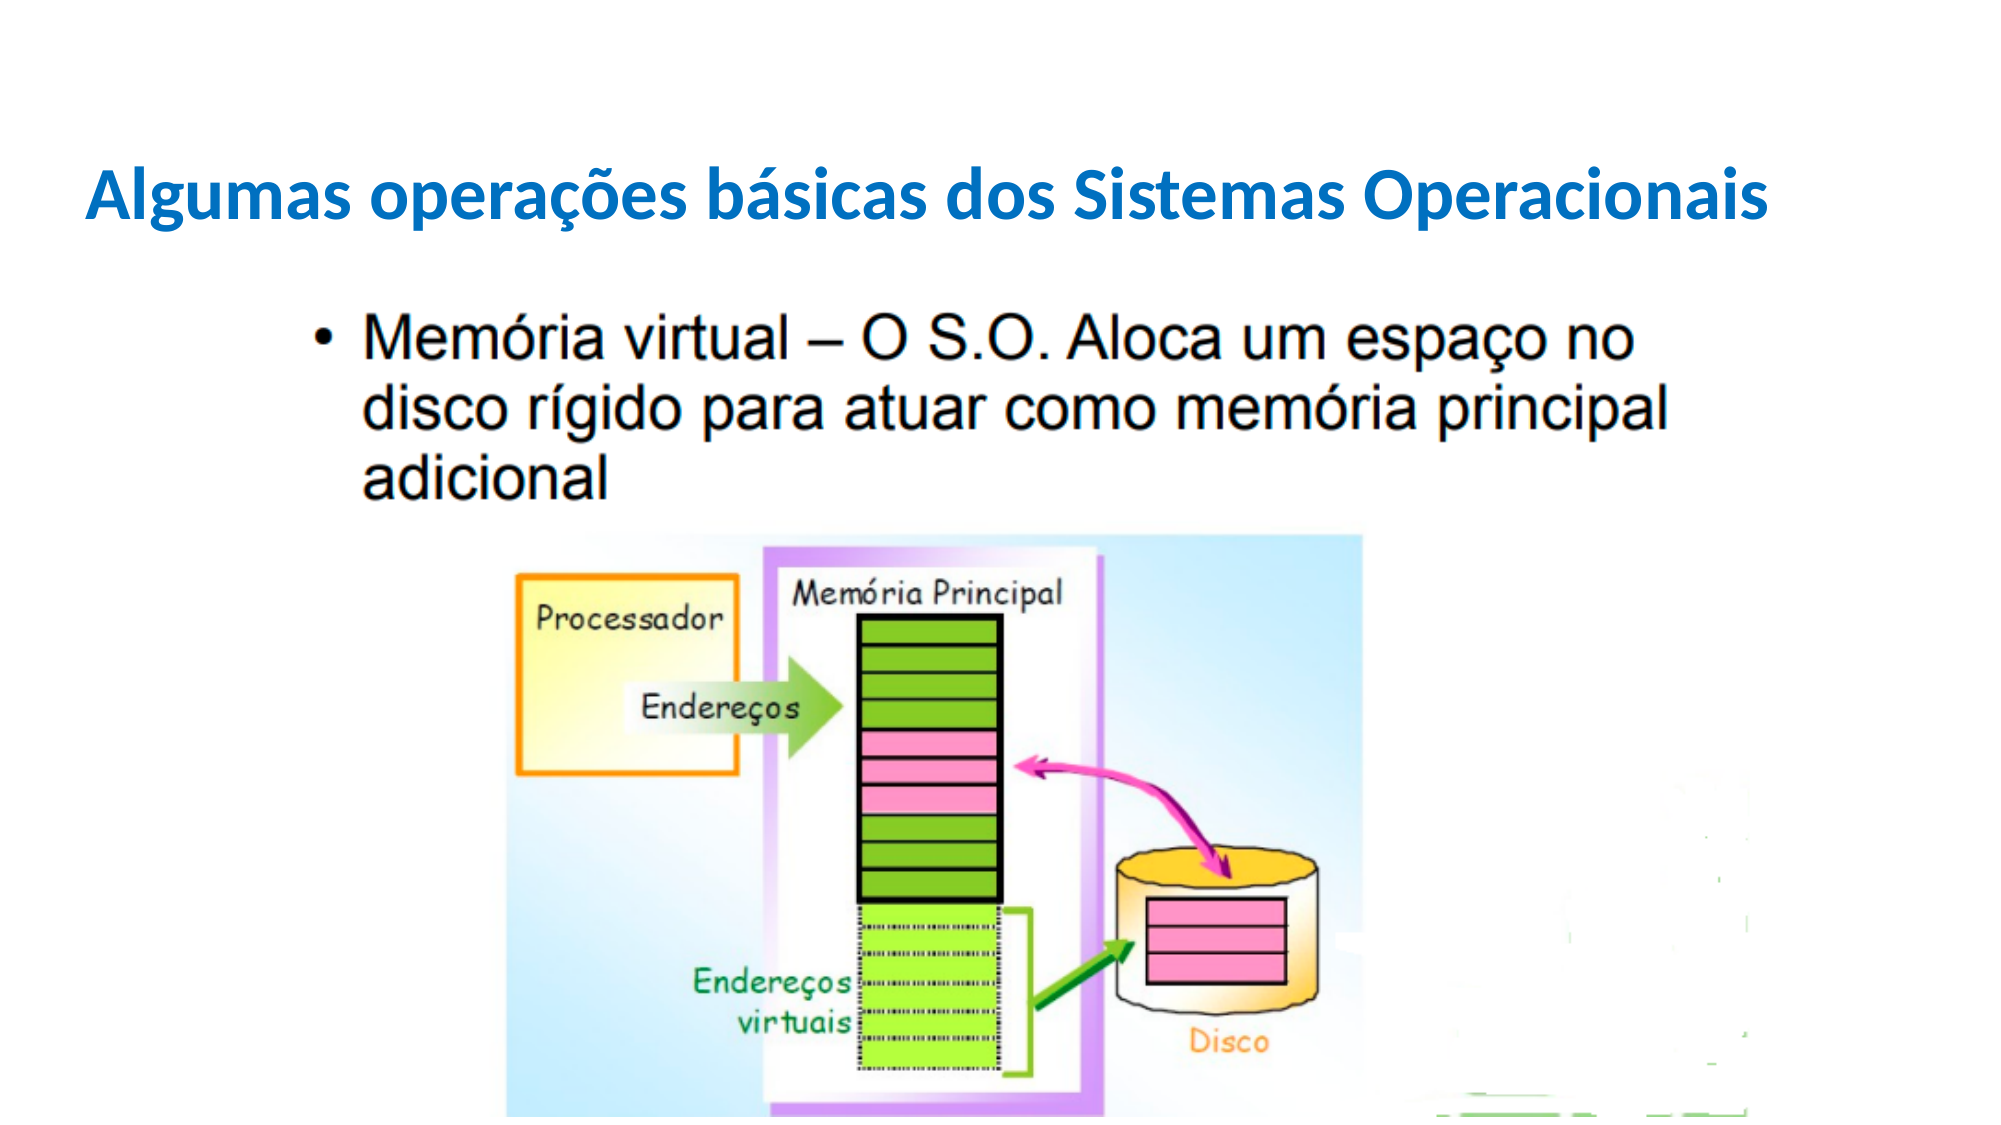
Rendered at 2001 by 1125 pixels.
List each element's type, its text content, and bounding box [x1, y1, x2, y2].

picture [276, 271, 1761, 1117]
text_box Algumas operações básicas dos Sistemas Operacionais [70, 136, 1787, 242]
